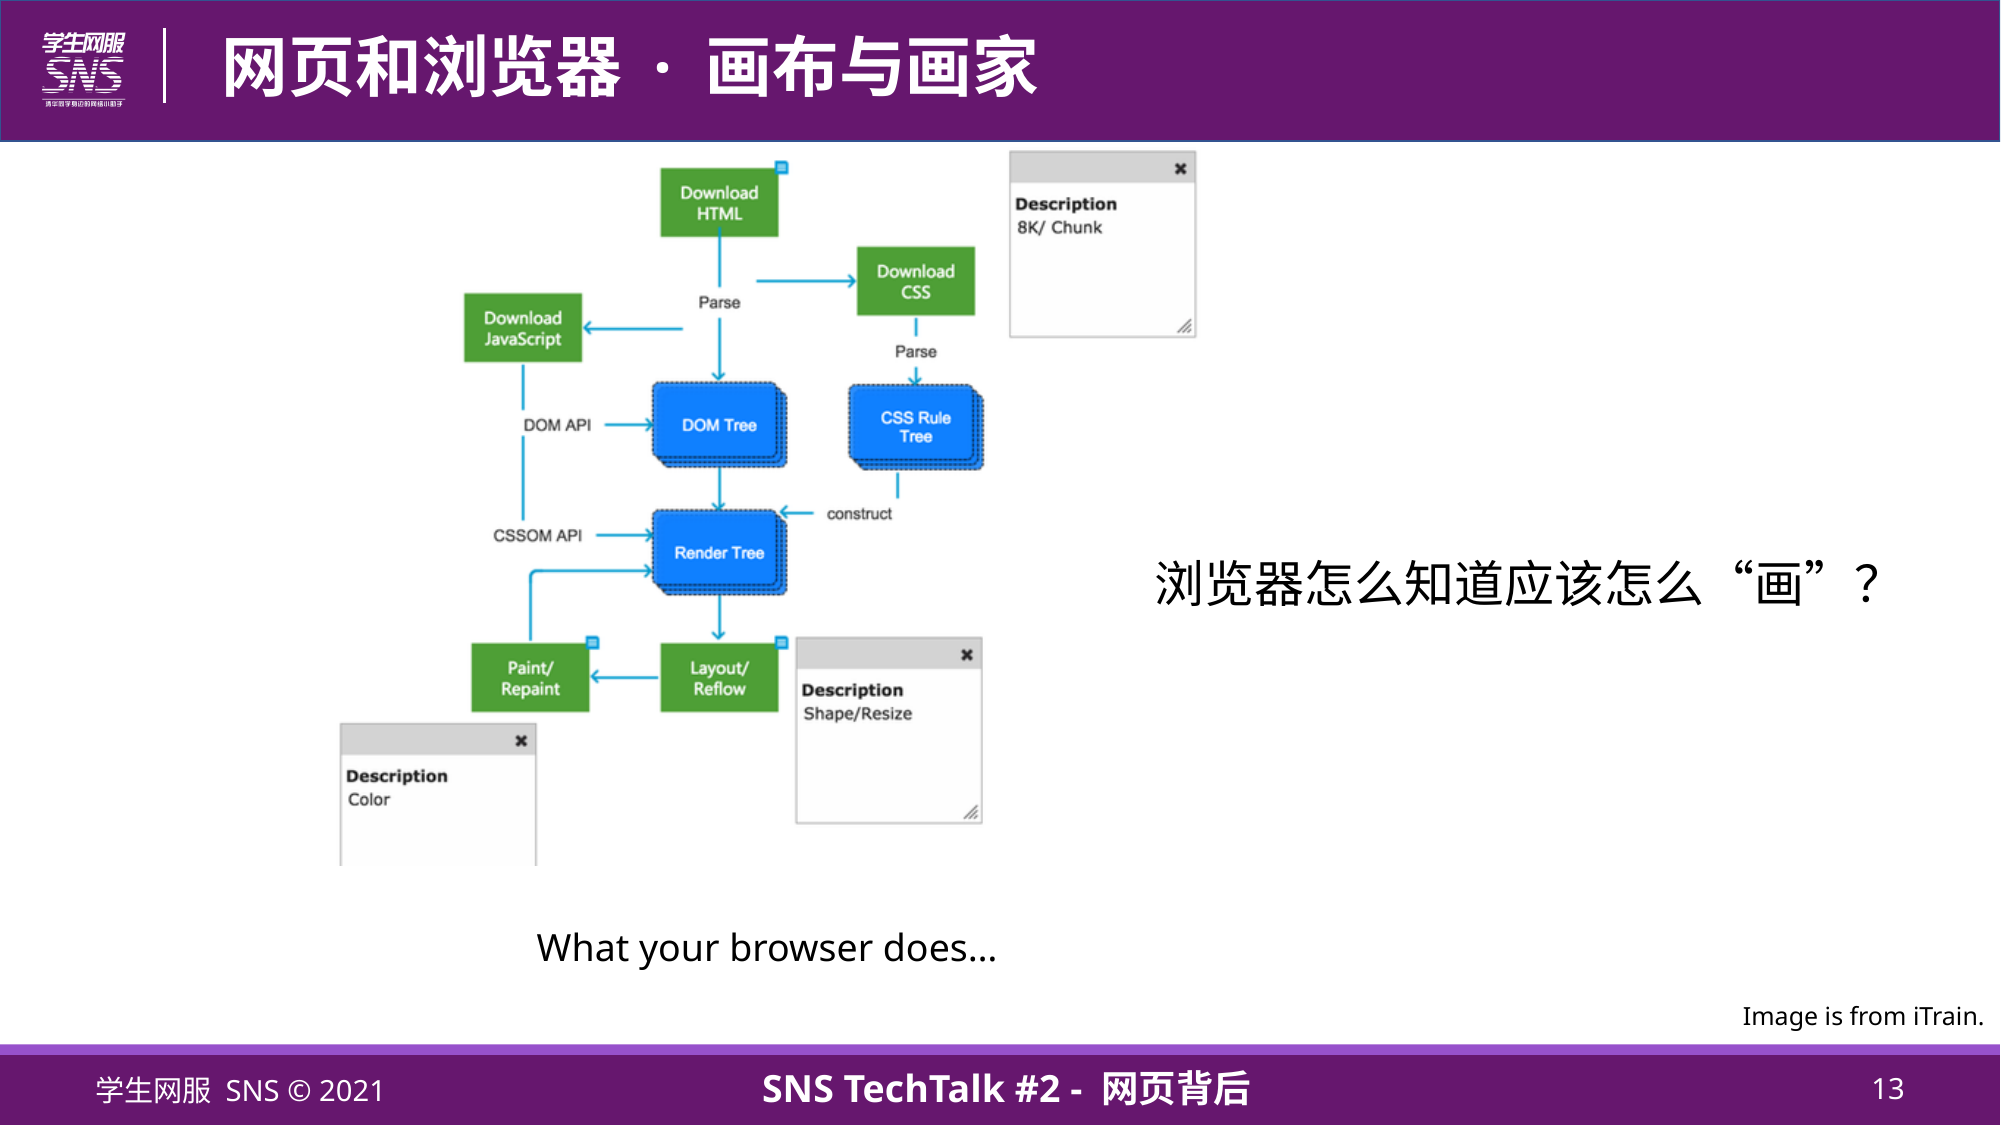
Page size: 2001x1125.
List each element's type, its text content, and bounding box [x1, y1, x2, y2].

text_box What your browser does… [285, 916, 1250, 977]
list SNS TechTalk #2 - 网页背后 [596, 1055, 1417, 1125]
title 网页和浏览器 · 画布与画家 [207, 16, 1863, 124]
picture [30, 16, 138, 124]
slide_number 13 [1816, 1055, 1920, 1125]
text_box Image is from iTrain. [640, 993, 2000, 1039]
footer 学生网服 SNS © 2021 [80, 1055, 433, 1125]
text_box 浏览器怎么知道应该怎么“画”？ [1215, 544, 1945, 620]
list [334, 146, 1215, 866]
